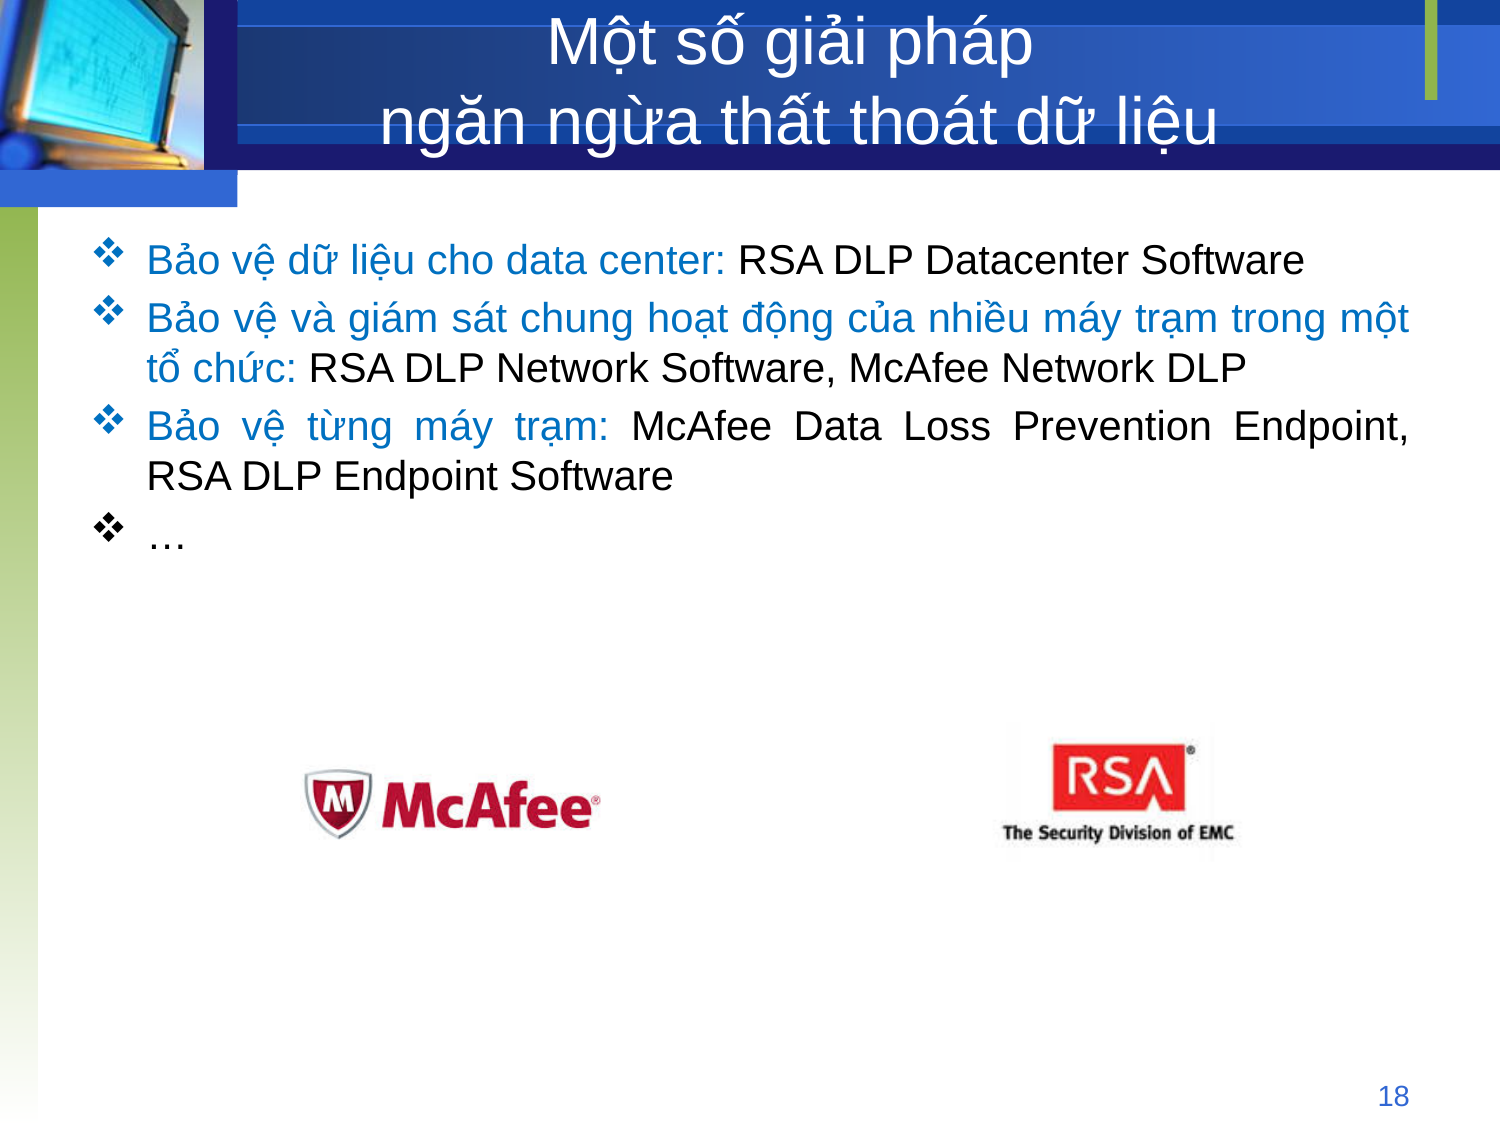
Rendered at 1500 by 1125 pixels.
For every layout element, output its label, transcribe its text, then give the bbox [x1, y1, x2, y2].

picture [299, 679, 604, 908]
slide_number 18 [1074, 1069, 1425, 1110]
picture [924, 599, 1313, 988]
list Bảo vệ dữ liệu cho data center: RSA DLP Datacenter Software Bảo vệ và giám sát chung hoạt động của nhiều máy trạm trong một tổ chức: RSA DLP Network Software, McAfee Network DLP Bảo vệ từng máy trạm: McAfee Data Loss Prevention Endpoint, RSA DLP Endpoint Software … [75, 224, 1425, 1050]
picture [0, 0, 204, 169]
title Một số giải pháp ngăn ngừa thất thoát dữ liệu [237, 33, 1363, 122]
